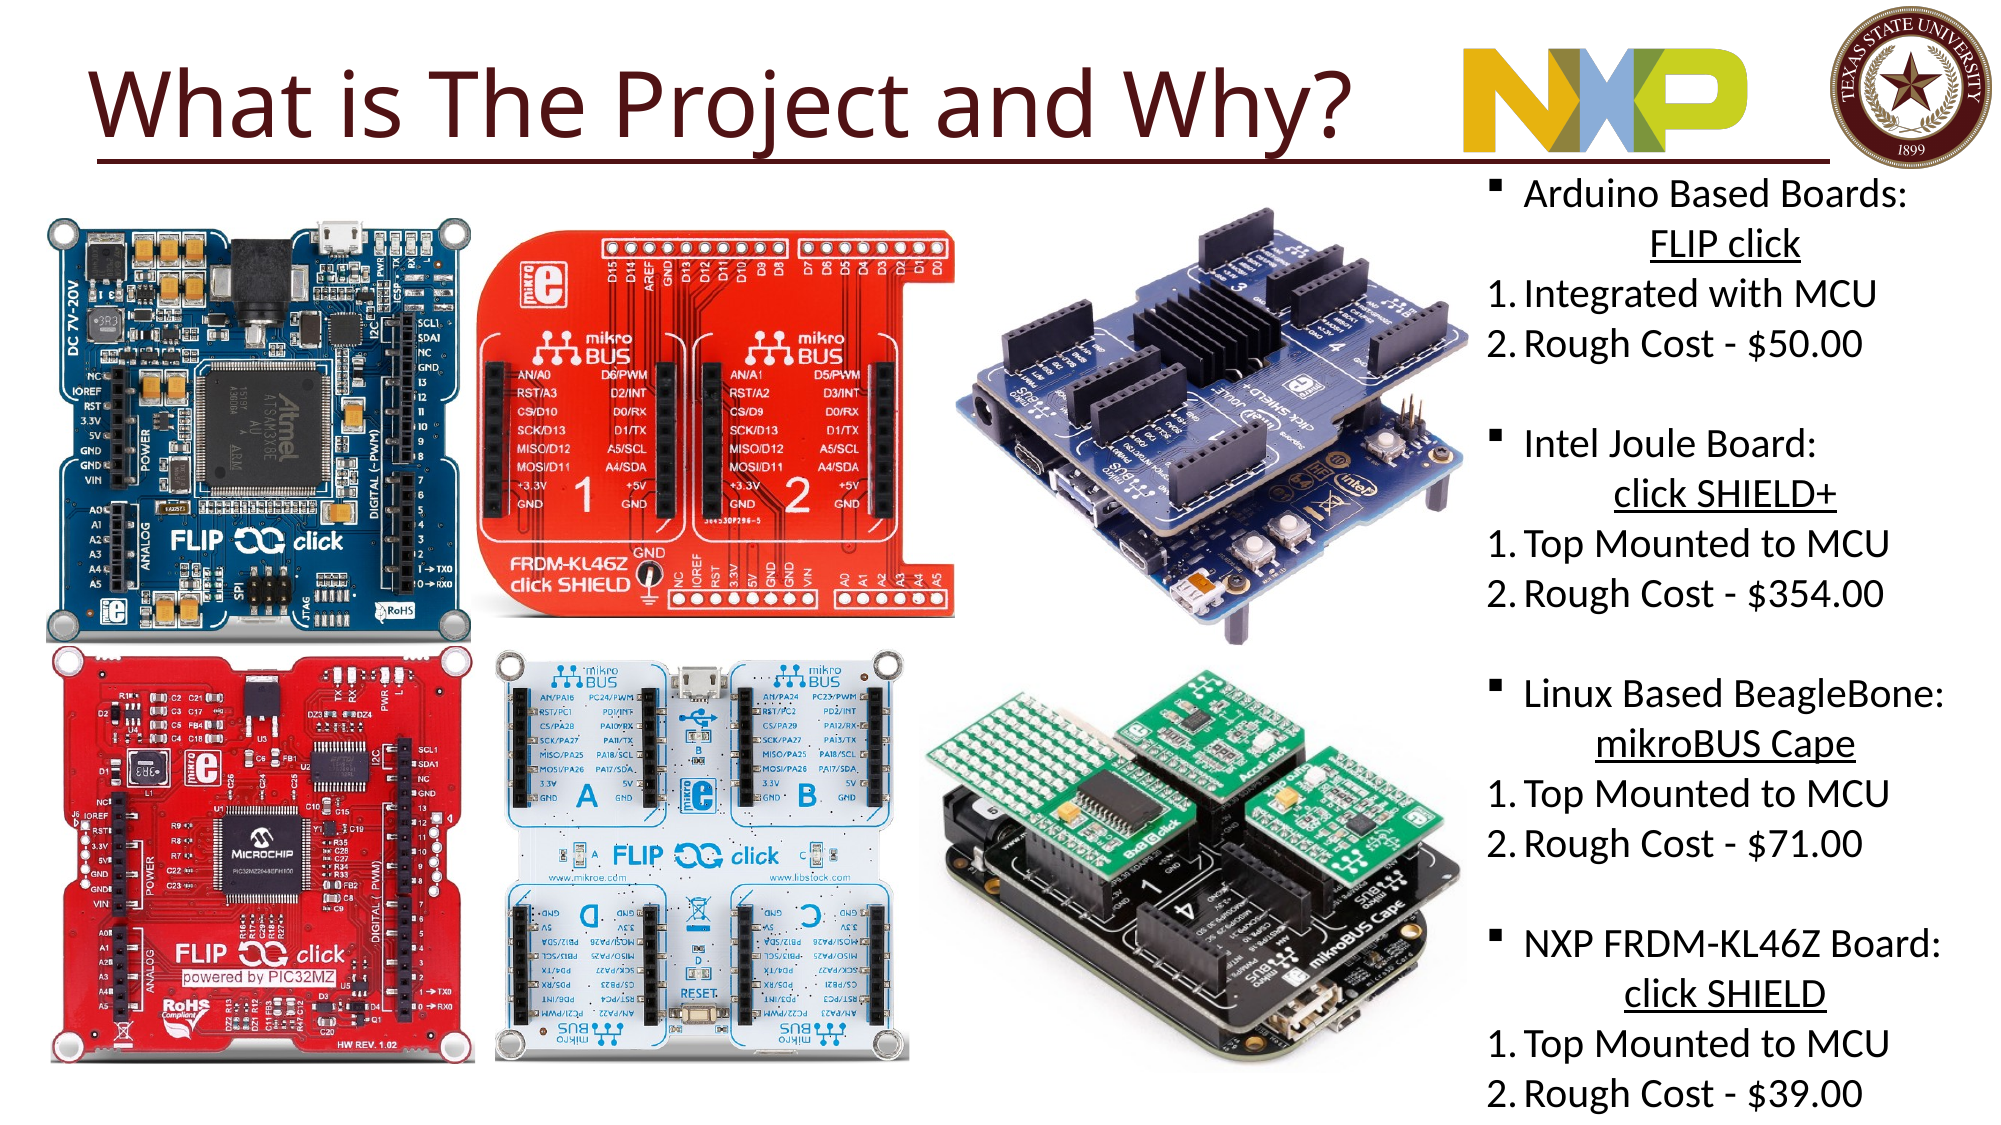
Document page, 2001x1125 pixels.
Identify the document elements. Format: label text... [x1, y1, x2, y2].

title What is The Project and Why? [72, 0, 1798, 217]
picture [46, 204, 1471, 1064]
picture [495, 645, 910, 1064]
text_box Arduino Based Boards: FLIP click Integrated with MCU Rough Cost - $50.00 Intel Joule Board: click SHIELD+ Top Mounted to MCU Rough Cost - $354.00 Linux Based BeagleBone: mikroBUS Cape Top Mounted to MCU Rough Cost - $71.00 NXP FRDM-KL46Z Board: click SHIELD Top Mounted to MCU Rough Cost - $39.00 [1471, 164, 1980, 1124]
picture [1455, 40, 1756, 161]
picture [1830, 6, 1993, 169]
picture [918, 647, 1467, 1073]
